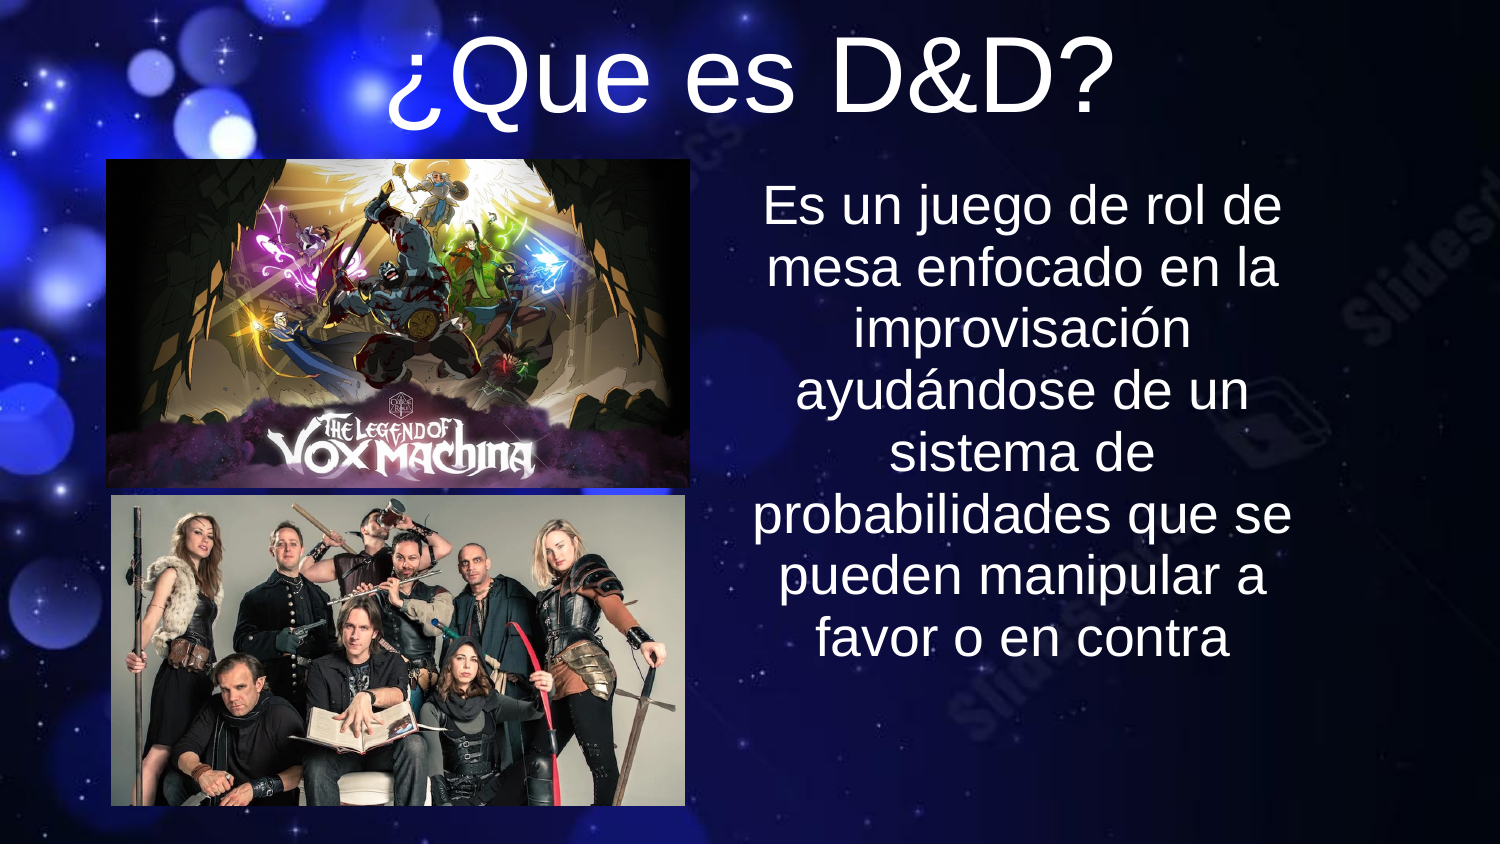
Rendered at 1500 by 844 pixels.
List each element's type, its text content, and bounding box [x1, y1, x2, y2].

subtitle Es un juego de rol de mesa enfocado en la improvisación ayudándose de un sistema de probabilidades que se pueden manipular a favor o en contra [719, 159, 1327, 685]
title ¿Que es D&D? [51, 0, 1449, 337]
picture [0, 0, 1500, 844]
